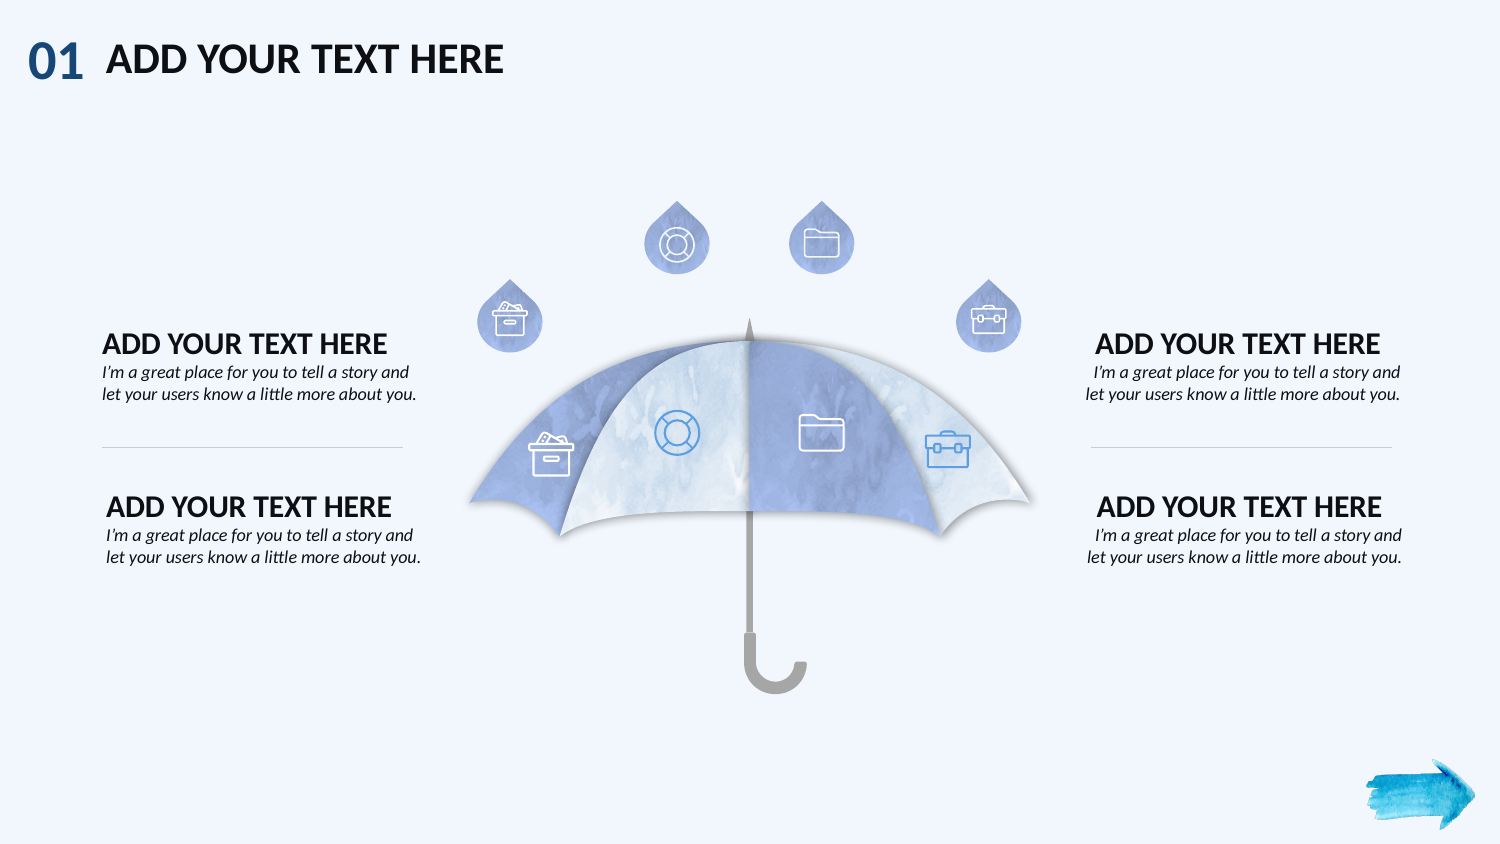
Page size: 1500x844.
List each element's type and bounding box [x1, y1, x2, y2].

text_box [106, 485, 428, 587]
text_box [477, 279, 543, 353]
text_box [749, 340, 940, 537]
text_box [1079, 322, 1417, 424]
picture [1350, 759, 1475, 830]
text_box [469, 340, 559, 537]
text_box [738, 318, 807, 340]
text_box [644, 200, 710, 275]
text_box [956, 279, 1022, 353]
text_box [1080, 485, 1418, 587]
text_box [559, 340, 749, 537]
text_box [738, 537, 807, 695]
text_box [101, 322, 424, 424]
text_box [789, 200, 855, 275]
text_box [940, 340, 1031, 537]
